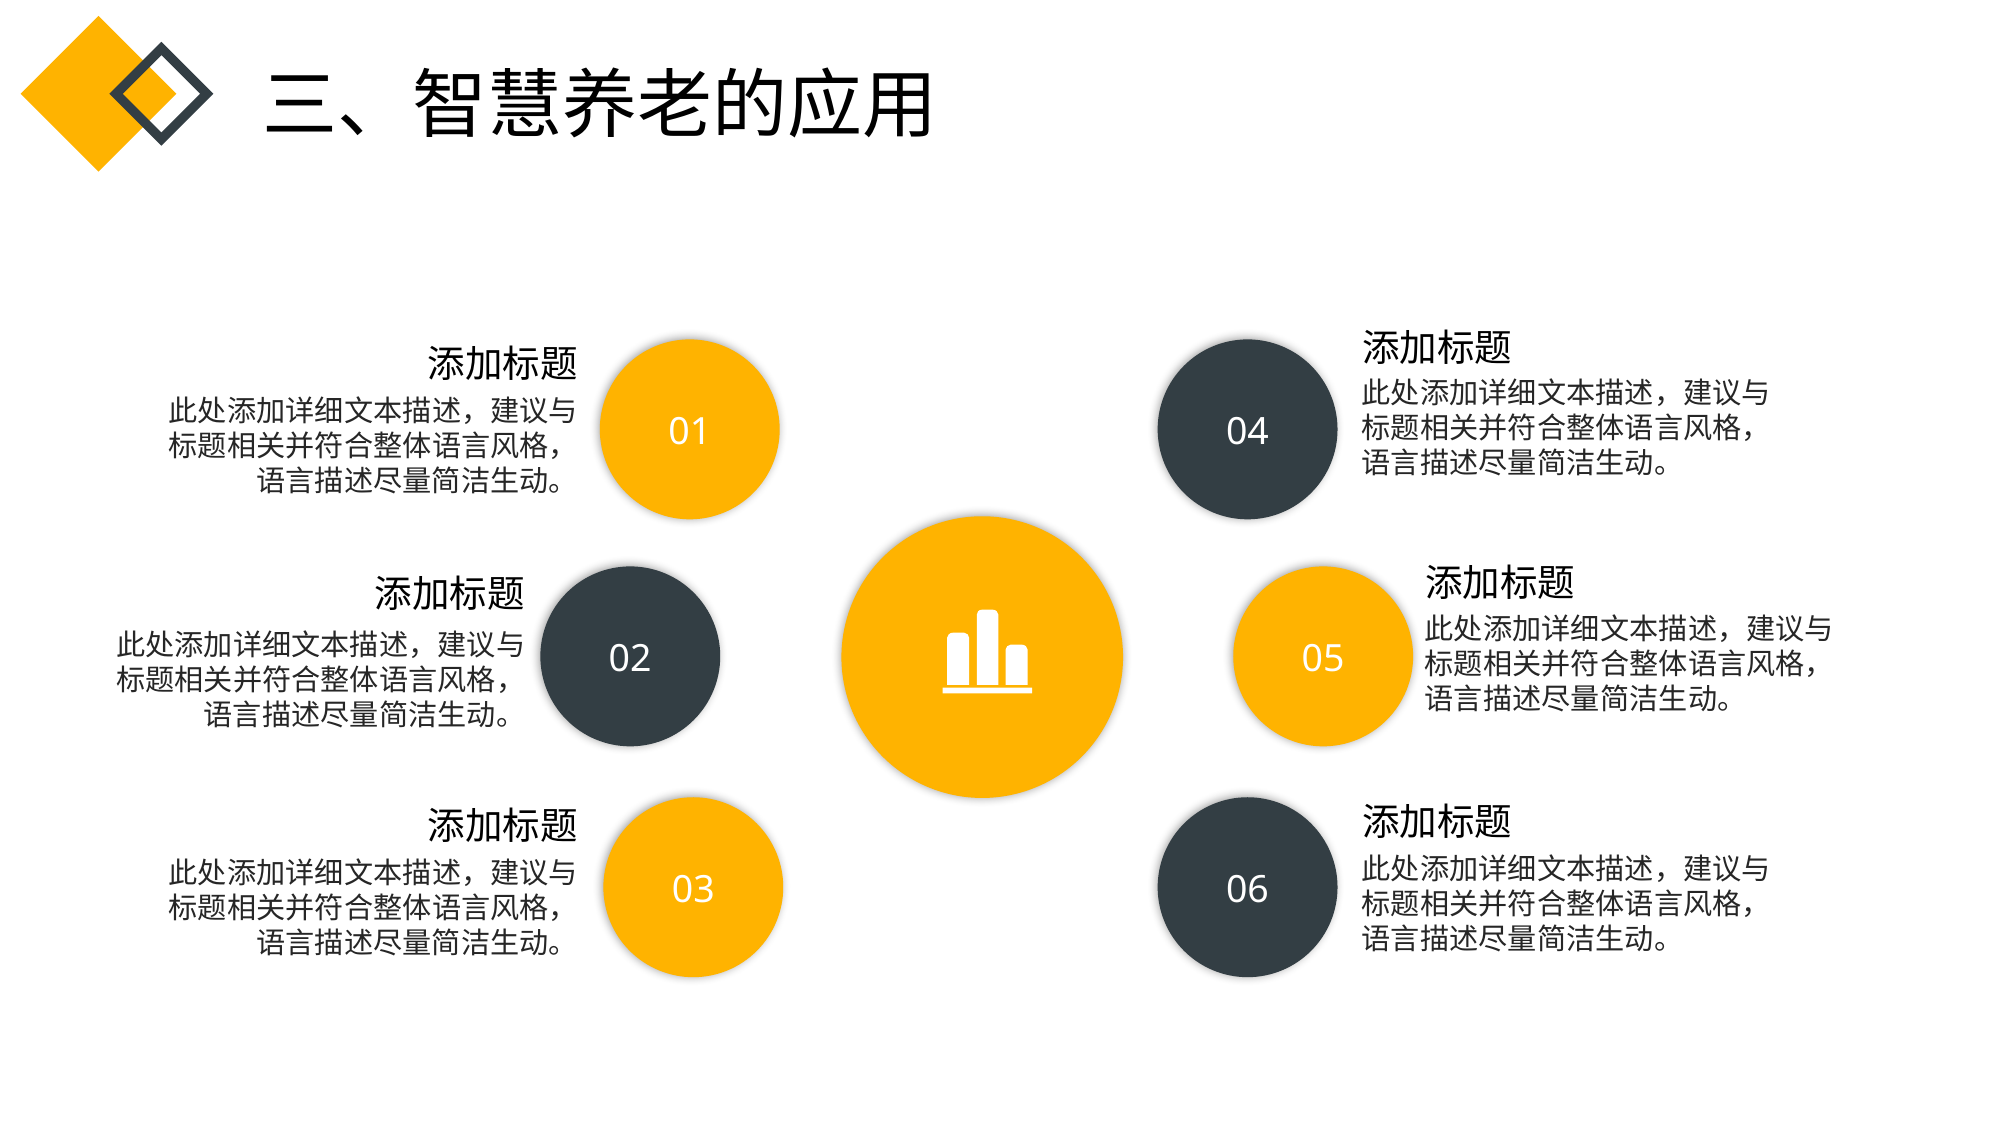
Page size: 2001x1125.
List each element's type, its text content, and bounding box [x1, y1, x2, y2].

text_box 06 [1156, 796, 1339, 979]
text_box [152, 340, 579, 498]
text_box 02 [539, 565, 722, 748]
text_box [1361, 798, 1788, 956]
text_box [99, 569, 526, 733]
text_box 05 [1232, 565, 1415, 748]
text_box 04 [1156, 338, 1339, 521]
text_box 01 [598, 338, 781, 521]
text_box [1424, 558, 1851, 716]
text_box [19, 14, 146, 174]
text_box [841, 516, 1124, 798]
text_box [1361, 323, 1788, 481]
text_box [152, 801, 579, 960]
text_box [114, 47, 209, 141]
text_box 三、智慧养老的应用 [248, 36, 1295, 155]
text_box 03 [602, 796, 785, 979]
